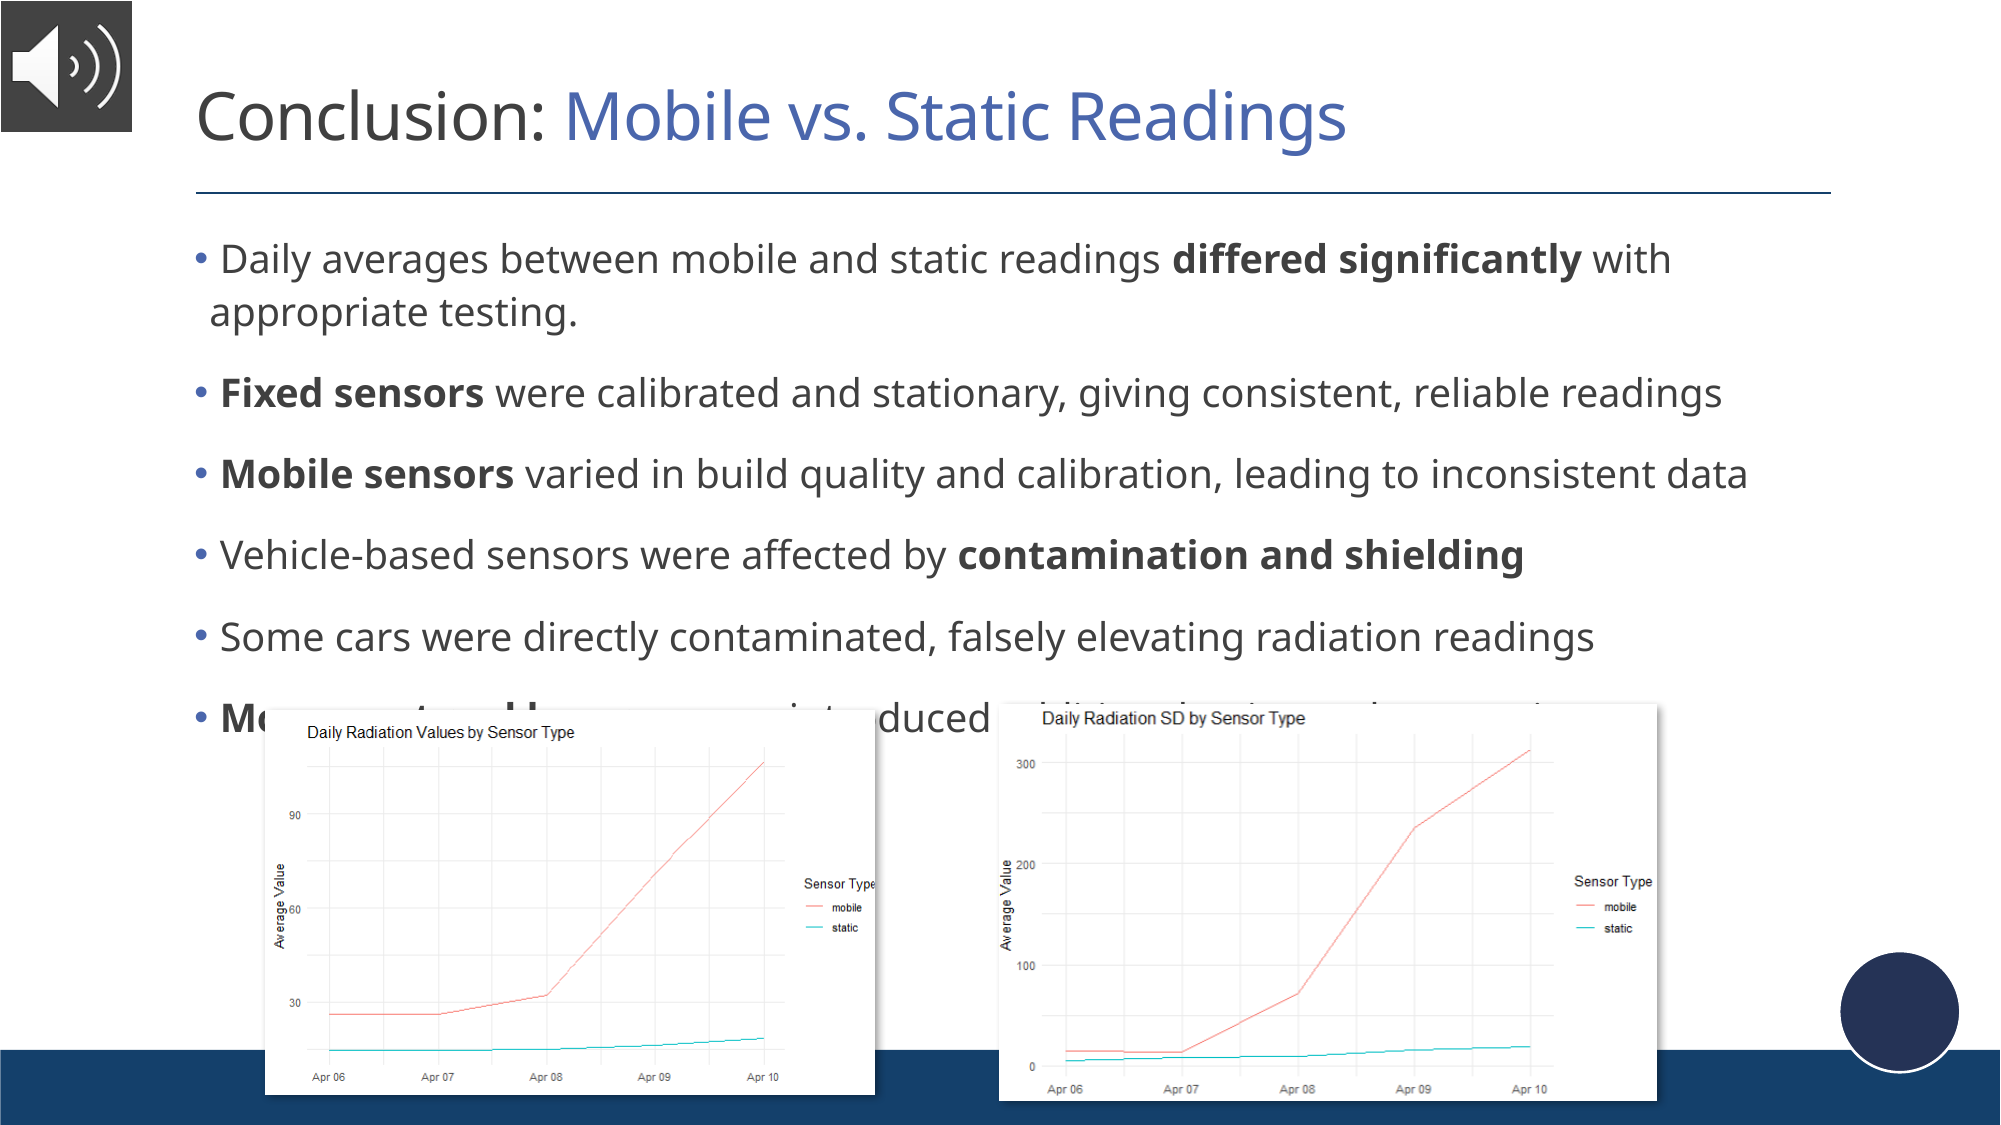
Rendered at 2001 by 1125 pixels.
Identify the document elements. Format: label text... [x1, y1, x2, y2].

text_box [1837, 949, 1962, 1074]
title Conclusion: Mobile vs. Static Readings [180, 47, 1830, 163]
list Daily averages between mobile and static readings differed significantly with appropriate testing. Fixed sensors were calibrated and stationary, giving consistent, reliable readings Mobile sensors varied in build quality and calibration, leading to inconsistent data Vehicle-based sensors were affected by contamination and shielding Some cars were directly contaminated, falsely elevating radiation readings Movement and human error introduced additional noise and uncertainty [194, 222, 1868, 961]
picture [0, 0, 134, 134]
picture [264, 710, 876, 1096]
picture [999, 703, 1658, 1102]
